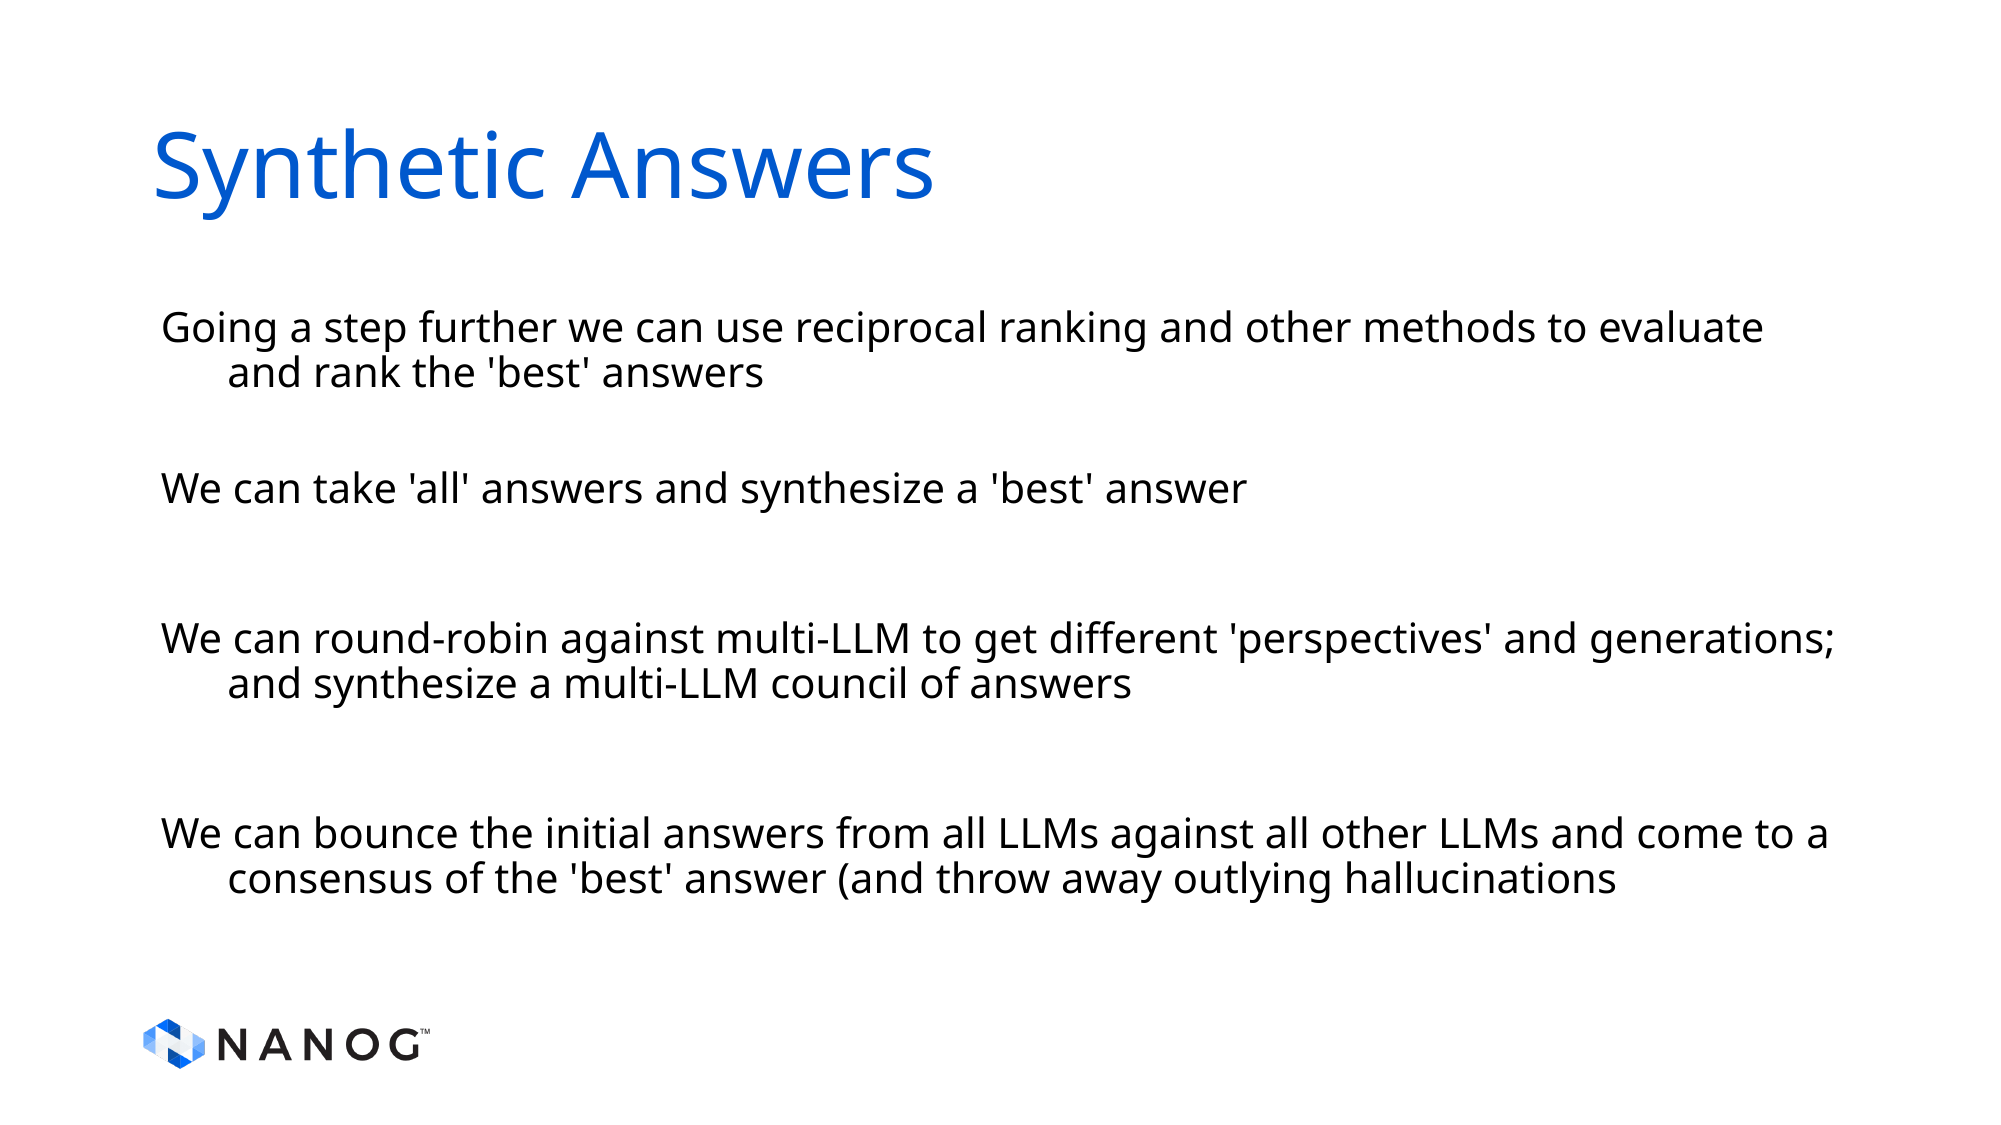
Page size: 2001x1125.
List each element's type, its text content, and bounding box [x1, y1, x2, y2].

title Synthetic Answers [137, 59, 1863, 278]
picture [137, 1014, 434, 1074]
list Going a step further we can use reciprocal ranking and other methods to evaluate and rank the 'best' answers We can take 'all' answers and synthesize a 'best' answer We can round-robin against multi-LLM to get different 'perspectives' and generations; and synthesize a multi-LLM council of answers We can bounce the initial answers from all LLMs against all other LLMs and come to a consensus of the 'best' answer (and throw away outlying hallucinations [137, 299, 1863, 1014]
